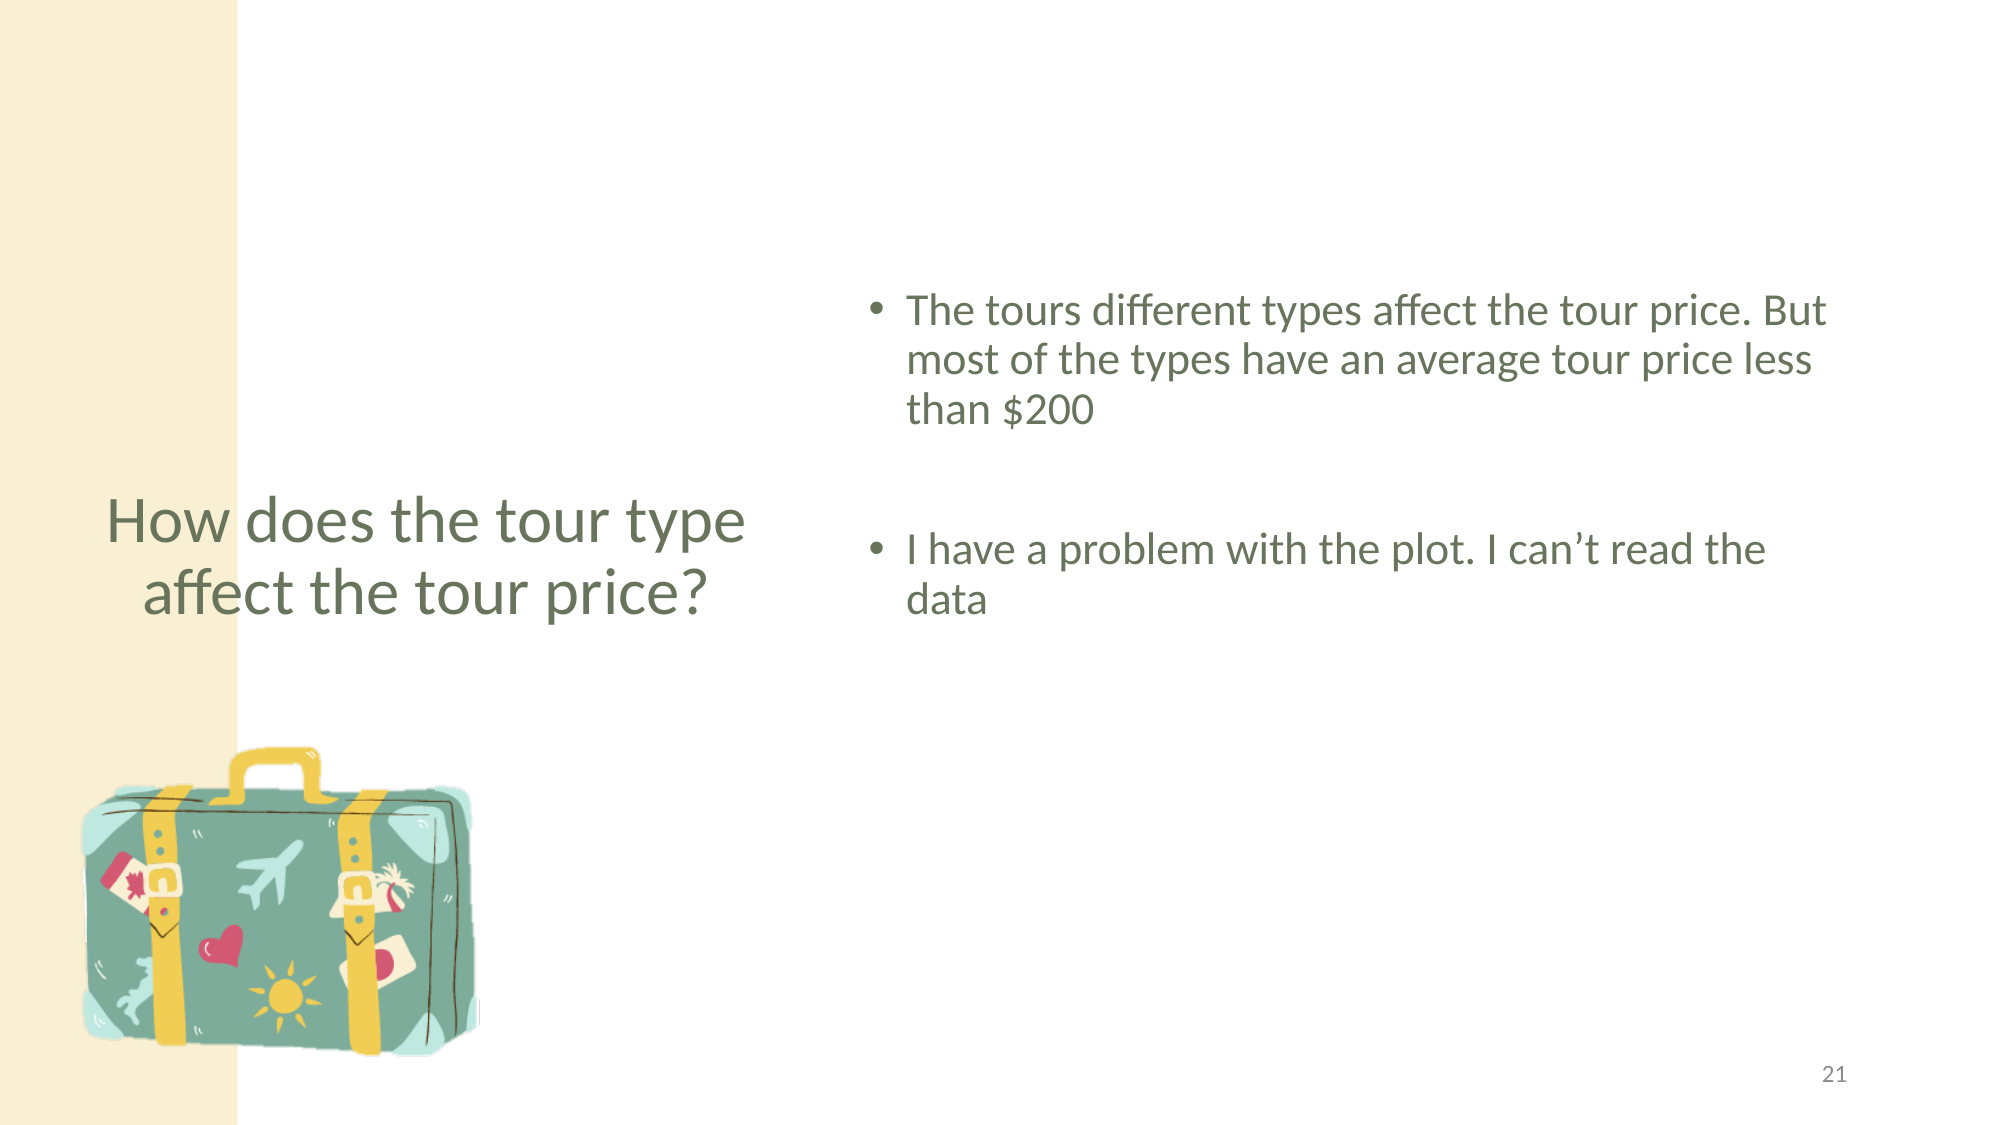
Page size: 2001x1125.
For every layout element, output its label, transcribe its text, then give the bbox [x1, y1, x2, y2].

picture [70, 738, 485, 1061]
slide_number 21 [1412, 1042, 1863, 1103]
list The tours different types affect the tour price. But most of the types have an average tour price less than $200 I have a problem with the plot. I can’t read the data [853, 278, 1867, 847]
text_box [0, 0, 239, 1125]
list How does the tour type affect the tour price? [70, 477, 783, 648]
